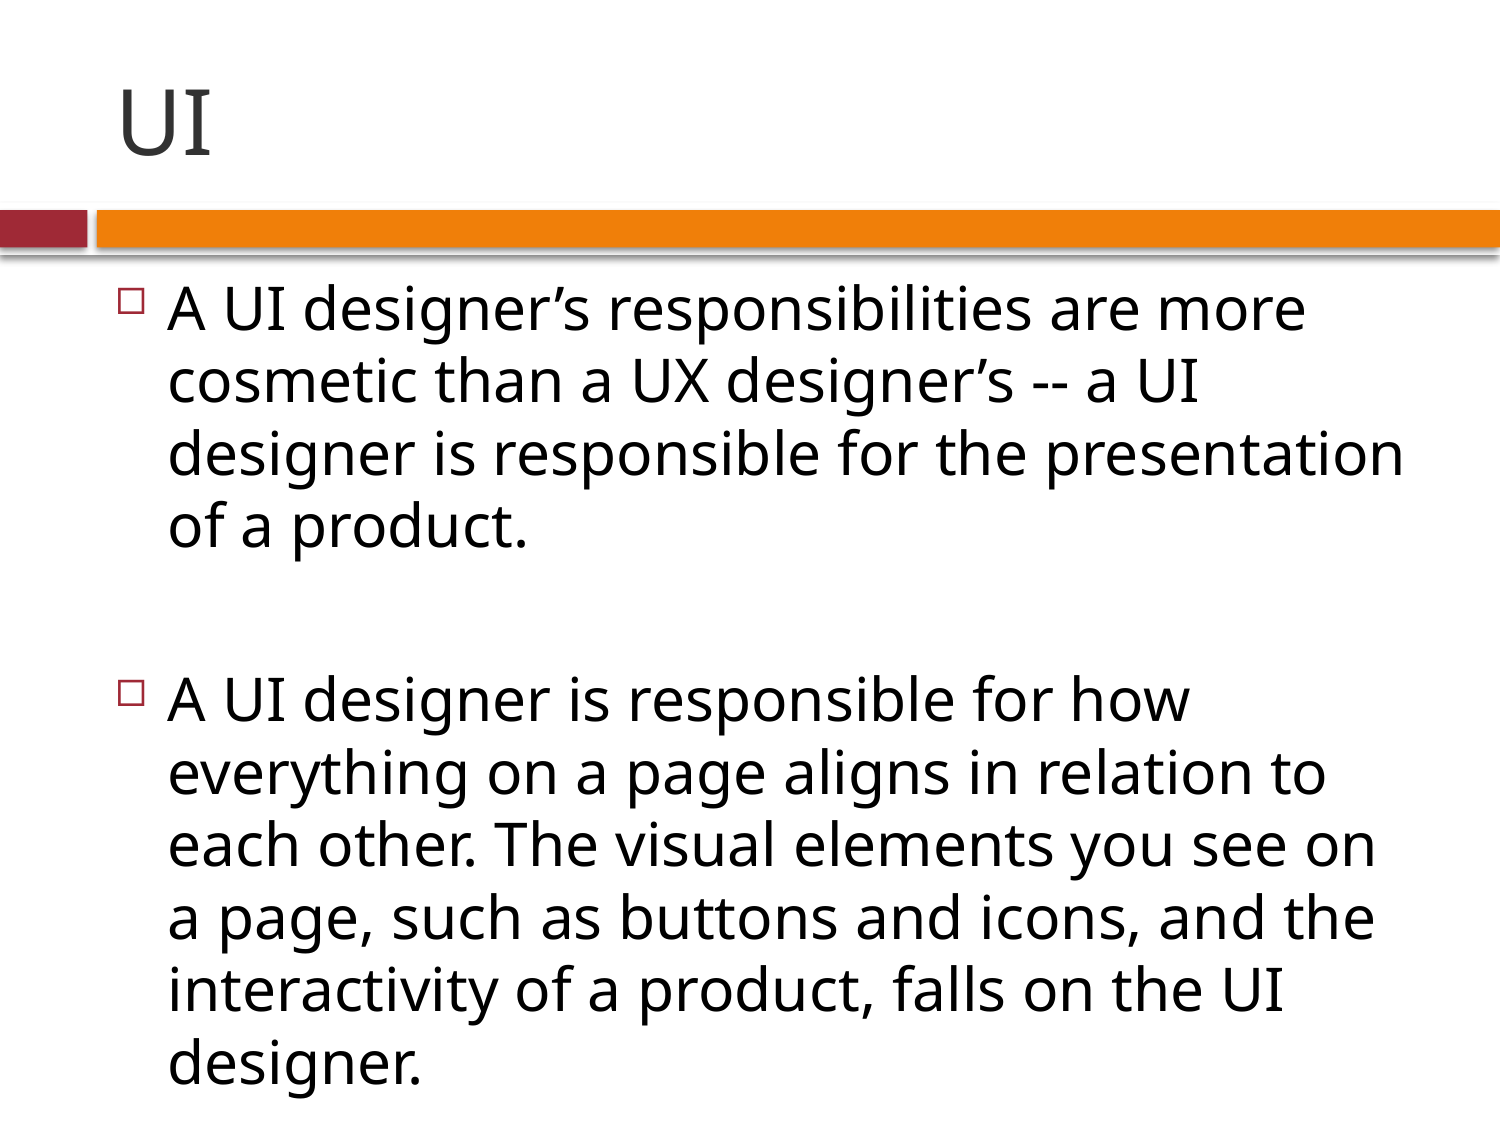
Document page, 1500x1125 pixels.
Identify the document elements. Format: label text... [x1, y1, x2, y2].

title UI [100, 37, 1438, 200]
list A UI designer’s responsibilities are more cosmetic than a UX designer’s -- a UI designer is responsible for the presentation of a product. A UI designer is responsible for how everything on a page aligns in relation to each other. The visual elements you see on a page, such as buttons and icons, and the interactivity of a product, falls on the UI designer. [100, 262, 1438, 1000]
